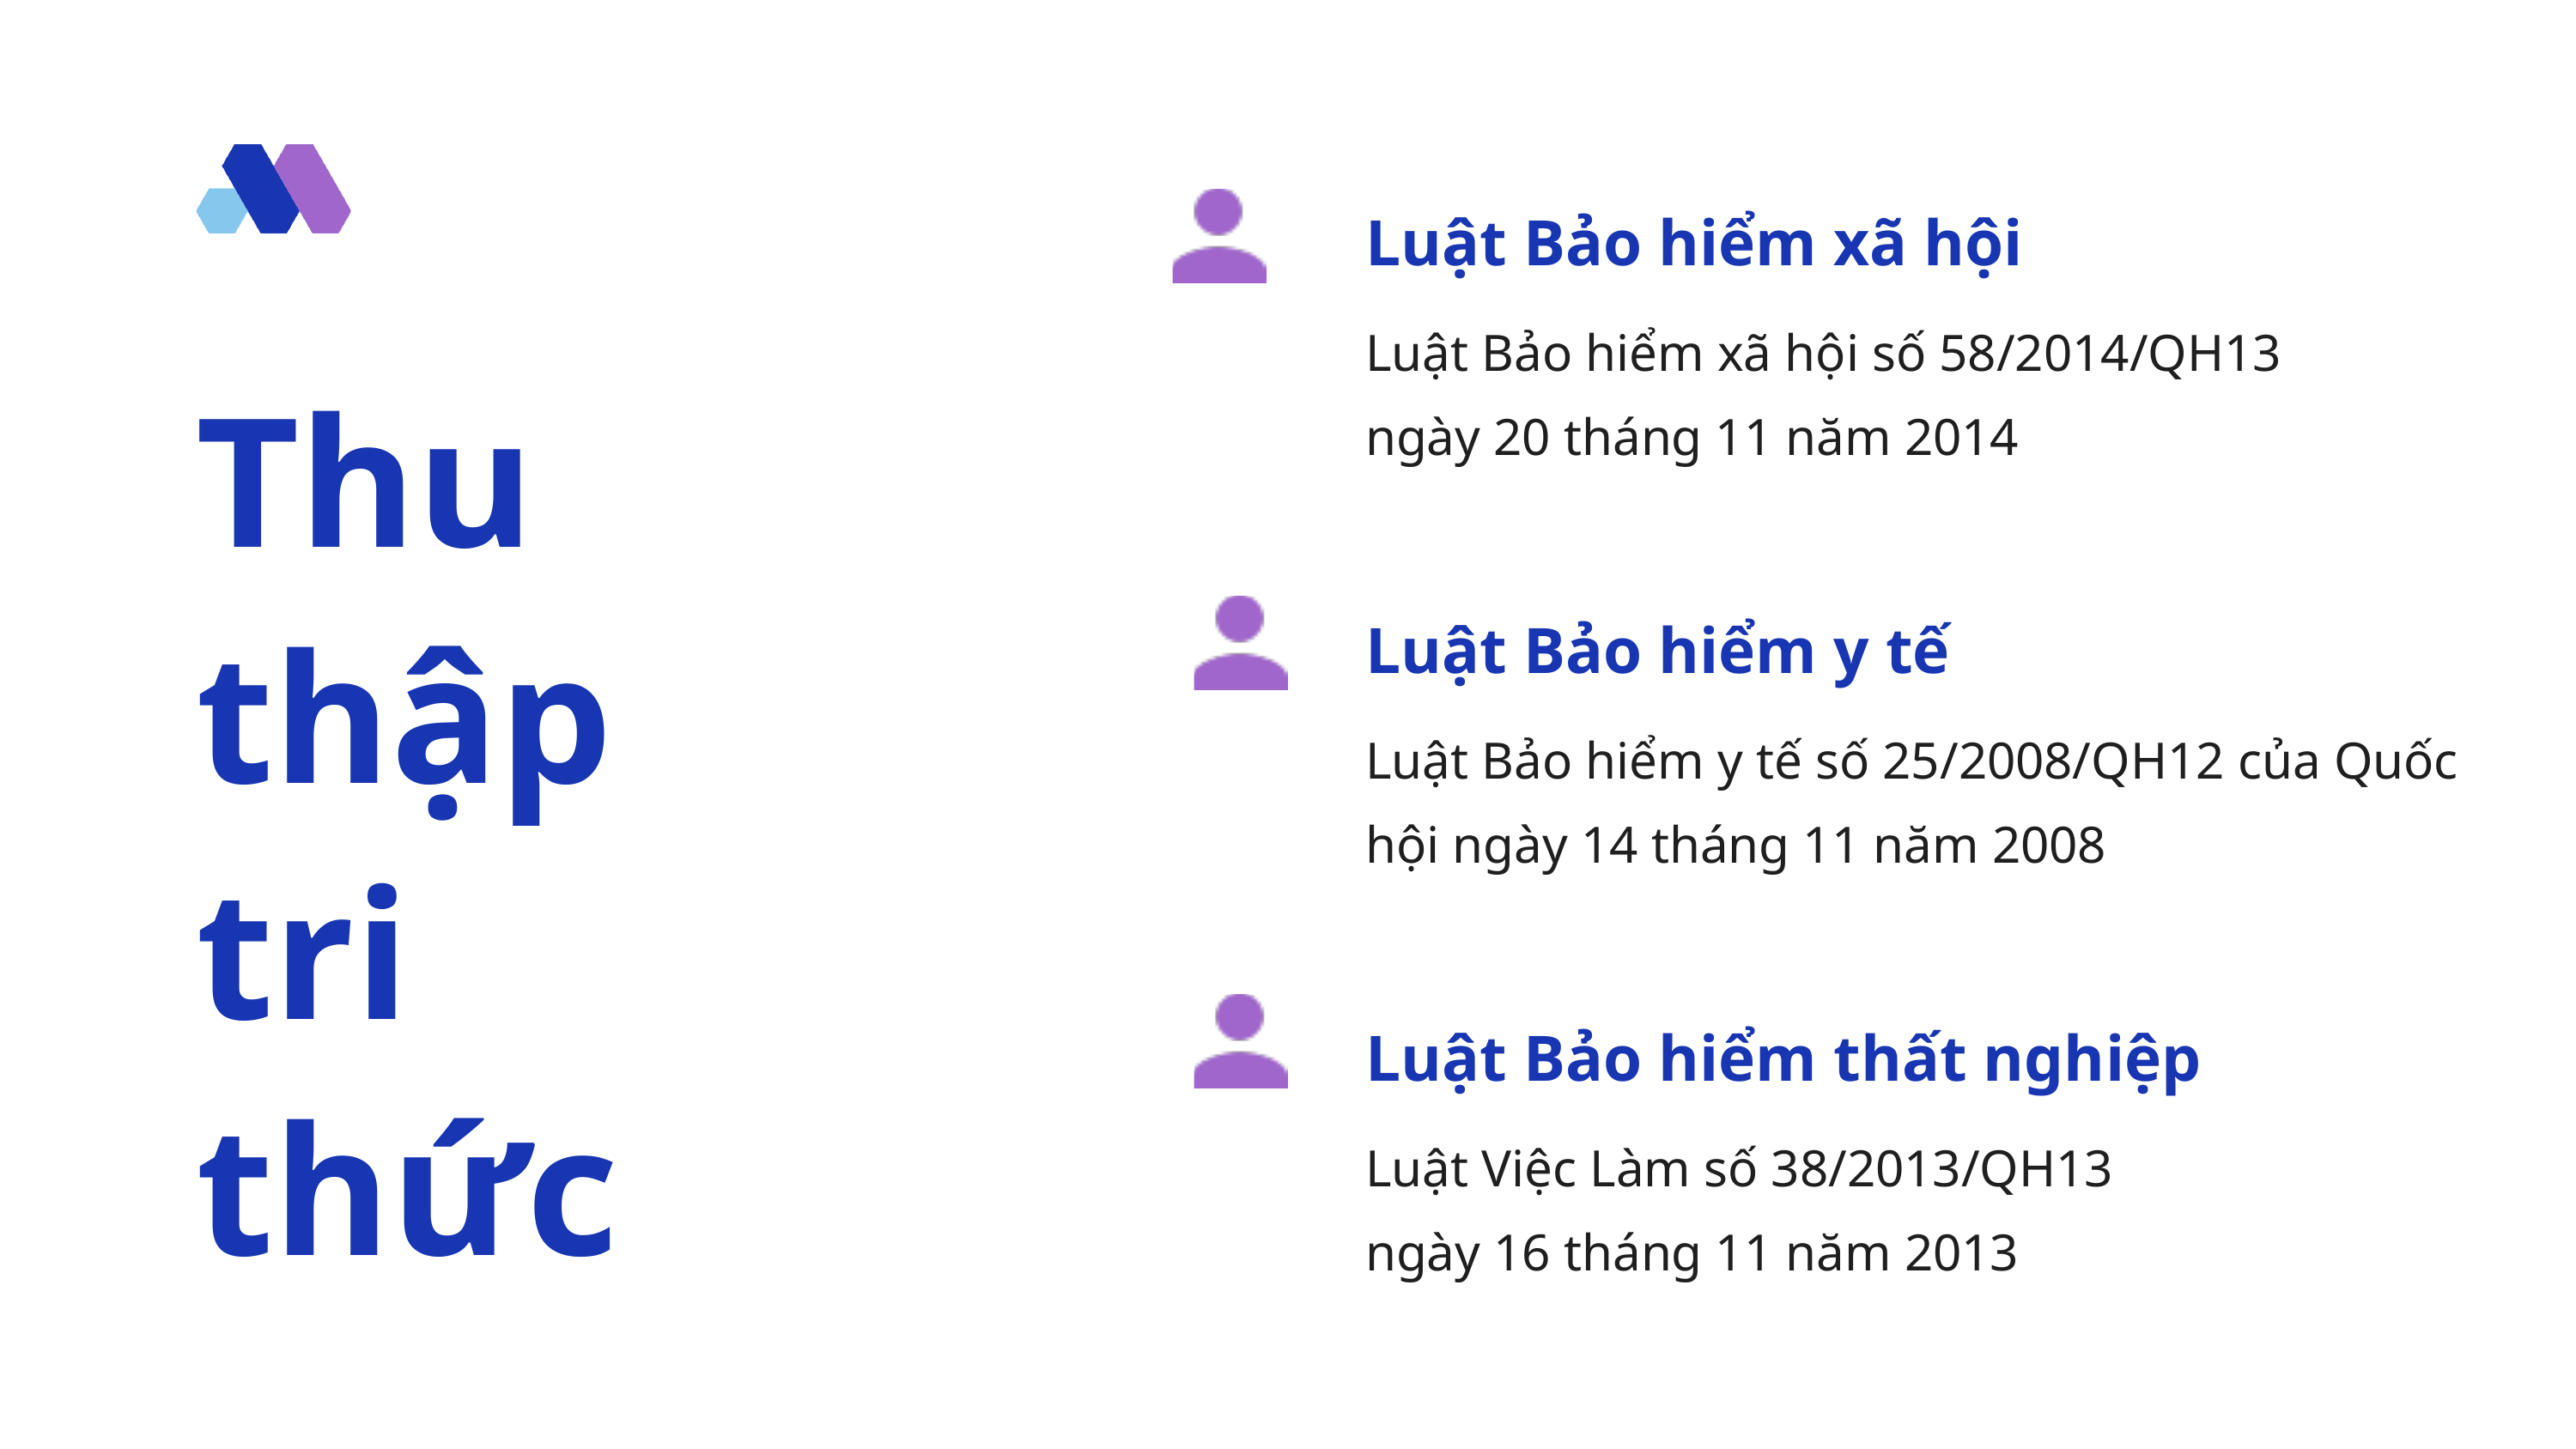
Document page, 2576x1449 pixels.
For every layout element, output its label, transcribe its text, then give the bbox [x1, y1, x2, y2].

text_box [1365, 1003, 2349, 1259]
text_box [1365, 595, 2509, 852]
text_box [1194, 994, 1288, 1088]
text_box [1365, 187, 2349, 444]
text_box [1172, 189, 1267, 283]
text_box [1194, 596, 1288, 690]
text_box Thu thập tri thức [196, 346, 798, 1291]
text_box [196, 144, 351, 233]
